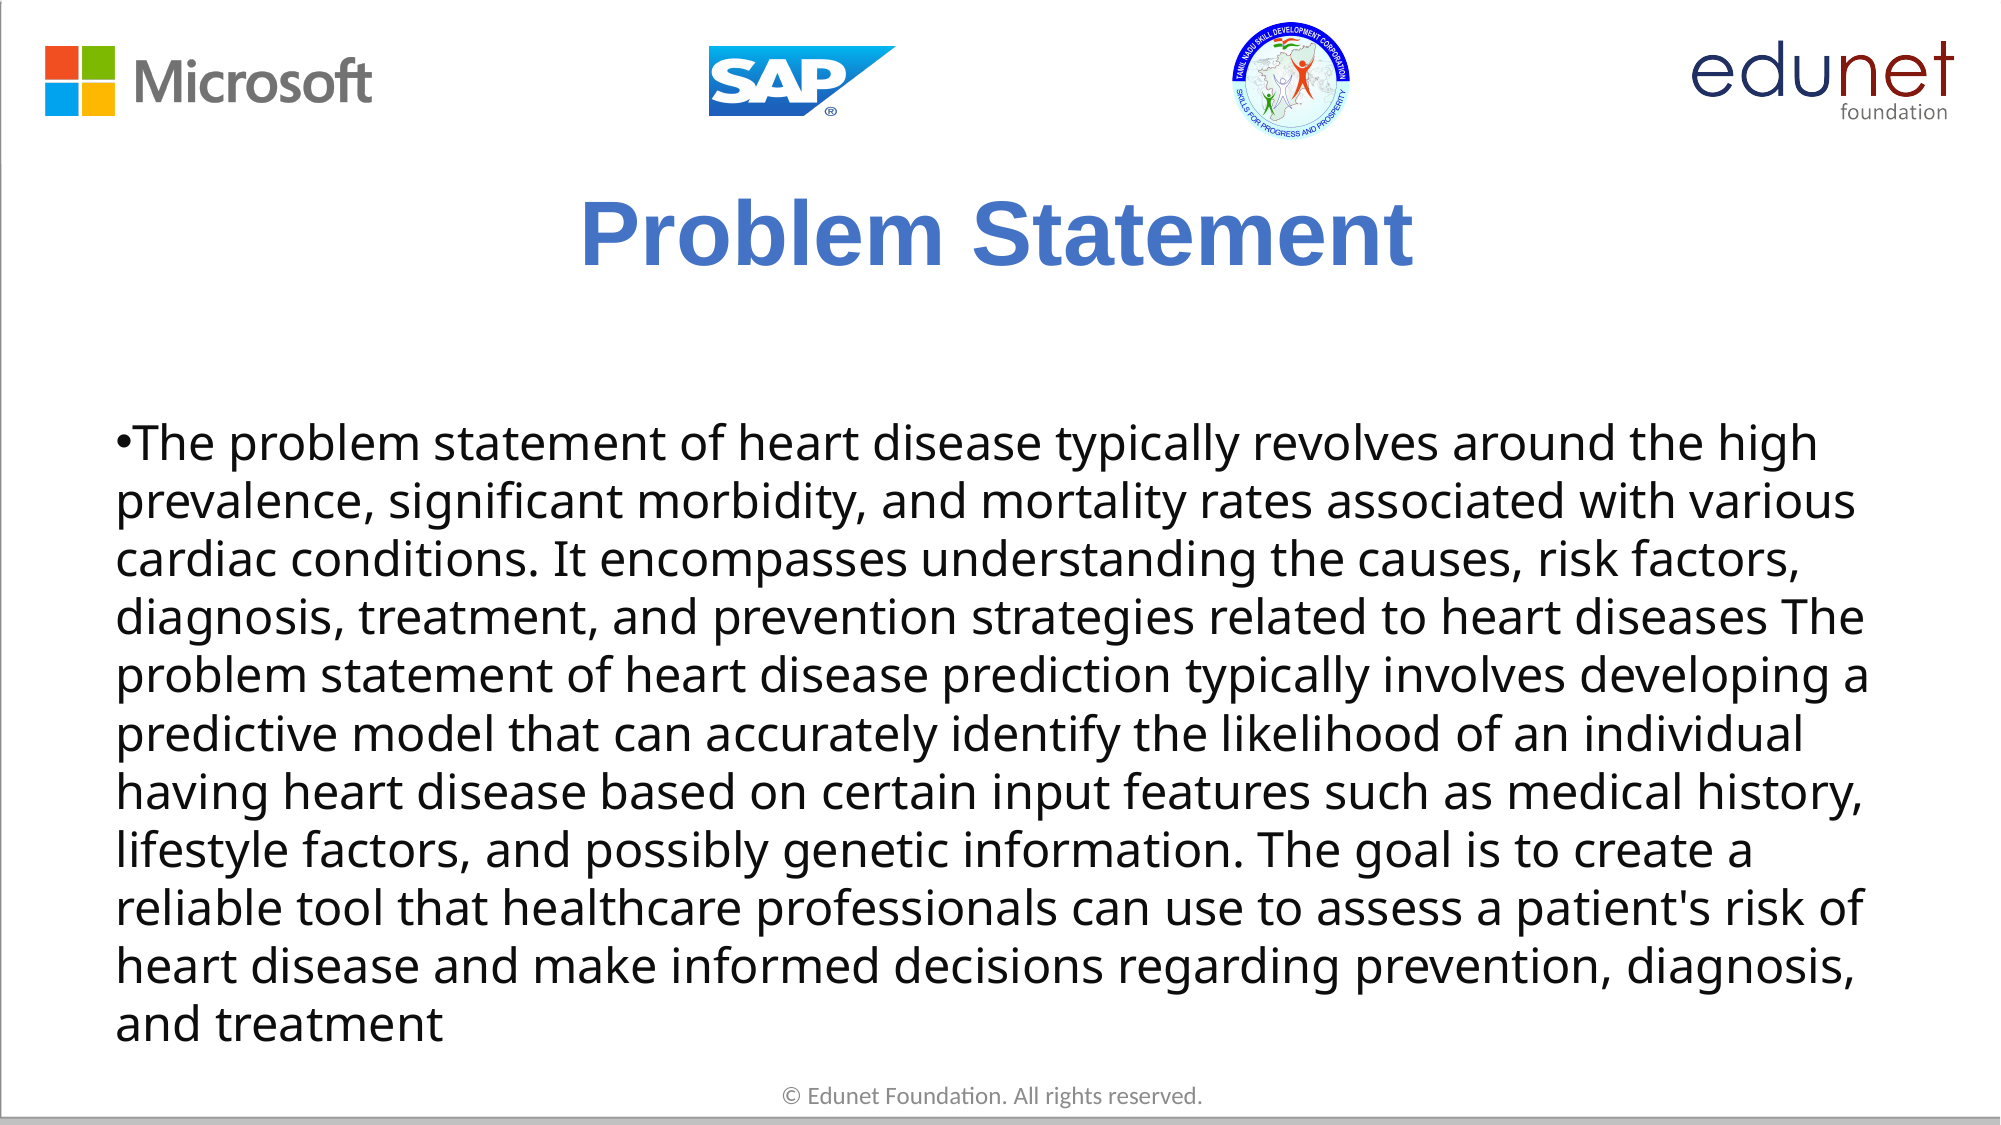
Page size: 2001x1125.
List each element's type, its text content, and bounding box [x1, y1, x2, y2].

subtitle The problem statement of heart disease typically revolves around the high prevalence, significant morbidity, and mortality rates associated with various cardiac conditions. It encompasses understanding the causes, risk factors, diagnosis, treatment, and prevention strategies related to heart diseases The problem statement of heart disease prediction typically involves developing a predictive model that can accurately identify the likelihood of an individual having heart disease based on certain input features such as medical history, lifestyle factors, and possibly genetic information. The goal is to create a reliable tool that healthcare professionals can use to assess a patient's risk of heart disease and make informed decisions regarding prevention, diagnosis, and treatment [100, 346, 1931, 1063]
picture [709, 48, 896, 116]
picture [1686, 37, 1957, 125]
picture [45, 46, 372, 116]
picture [1232, 22, 1350, 140]
title Problem Statement [247, 158, 1748, 293]
picture [0, 0, 2001, 1125]
footer © Edunet Foundation. All rights reserved. [655, 1065, 1331, 1125]
